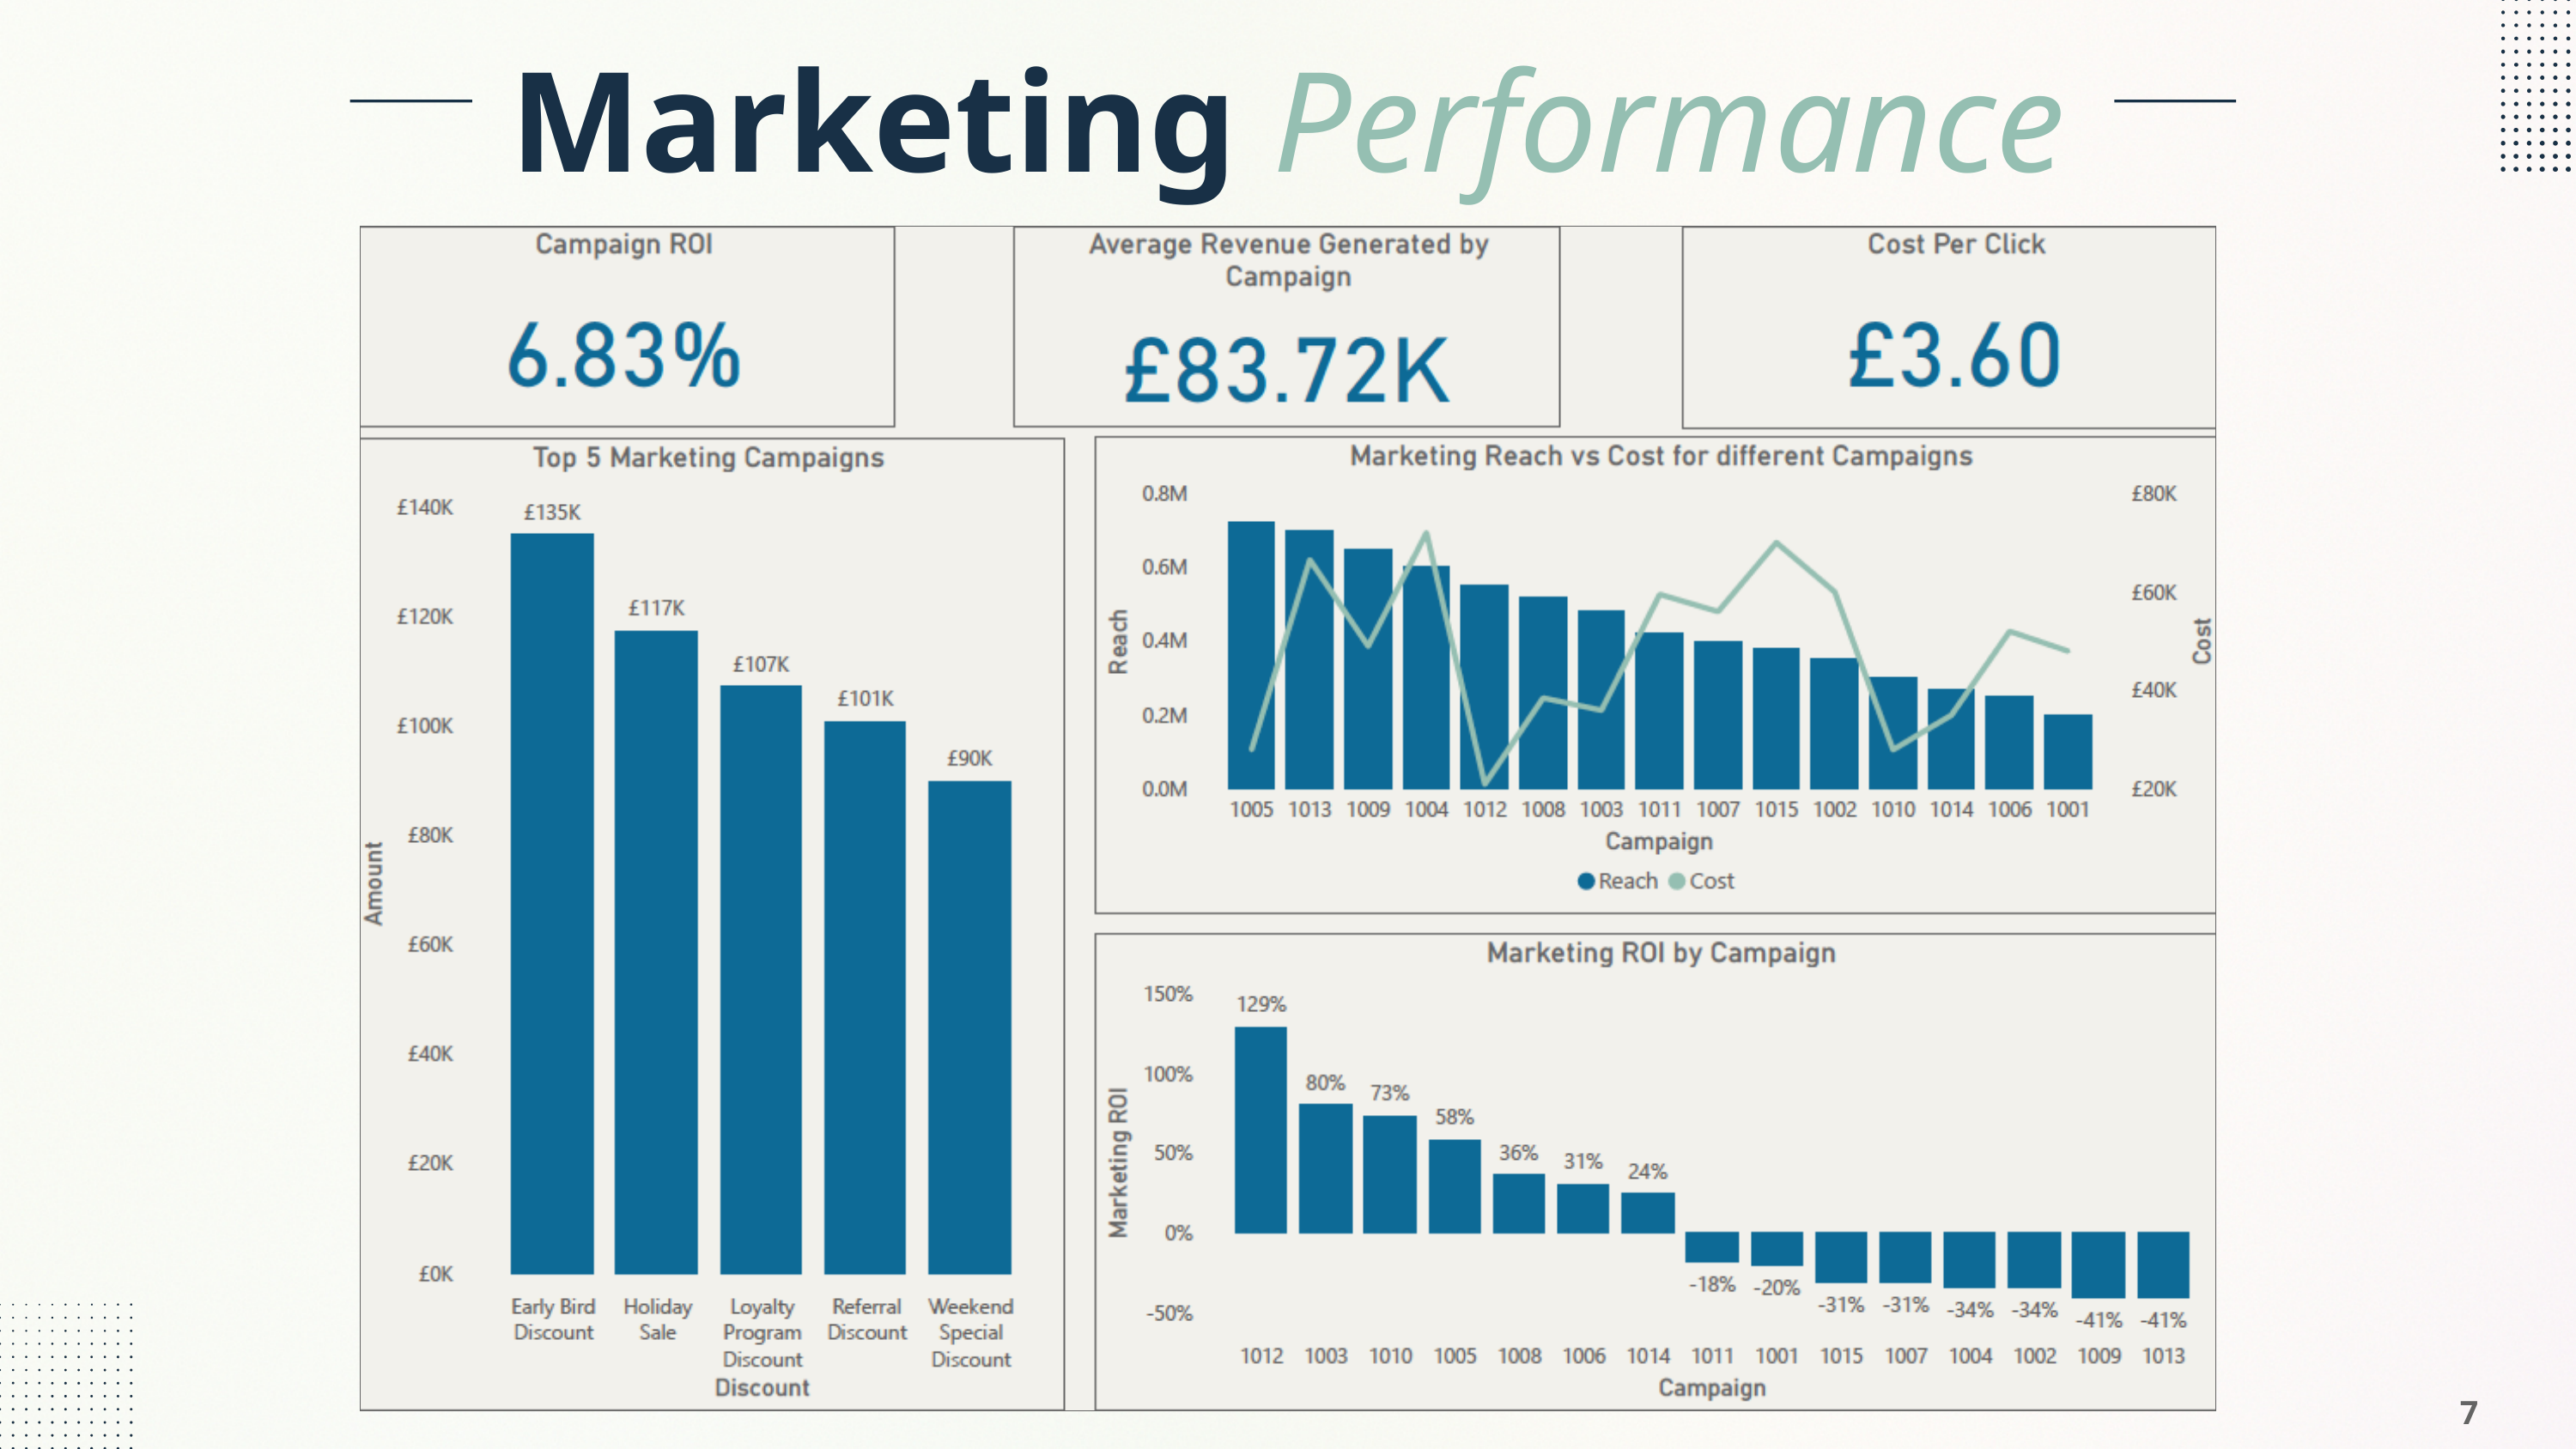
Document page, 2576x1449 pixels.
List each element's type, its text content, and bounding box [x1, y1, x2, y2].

text_box [0, 0, 2576, 1449]
text_box [0, 1303, 134, 1449]
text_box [37, 4, 2538, 188]
picture [360, 226, 2216, 1411]
text_box [2500, 0, 2576, 173]
text_box 7 [2446, 1385, 2523, 1438]
